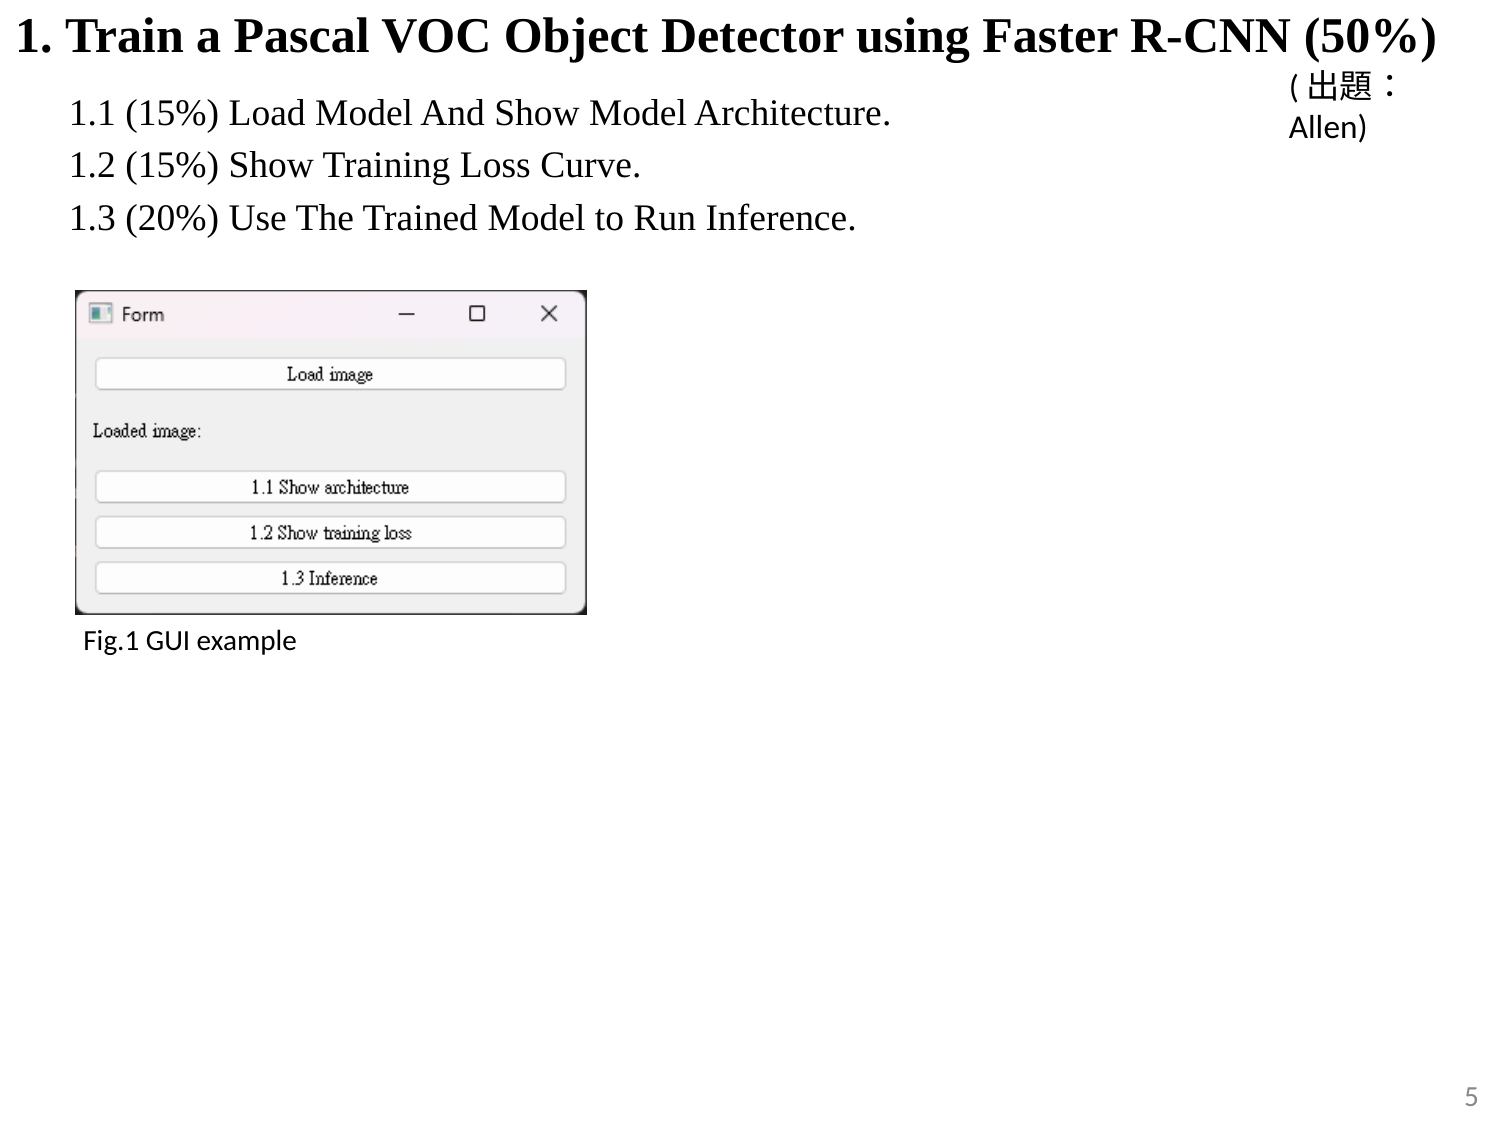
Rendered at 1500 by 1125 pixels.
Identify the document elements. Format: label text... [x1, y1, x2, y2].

text_box Fig.1 GUI example [44, 614, 336, 665]
title 1. Train a Pascal VOC Object Detector using Faster R-CNN (50%) [0, 0, 1500, 73]
picture [75, 290, 587, 615]
text_box (出題：Allen) [1274, 58, 1500, 153]
slide_number 5 [1156, 1065, 1494, 1125]
list 1.1 (15%) Load Model And Show Model Architecture. 1.2 (15%) Show Training Loss Curve. 1.3 (20%) Use The Trained Model to Run Inference. [53, 72, 1500, 378]
